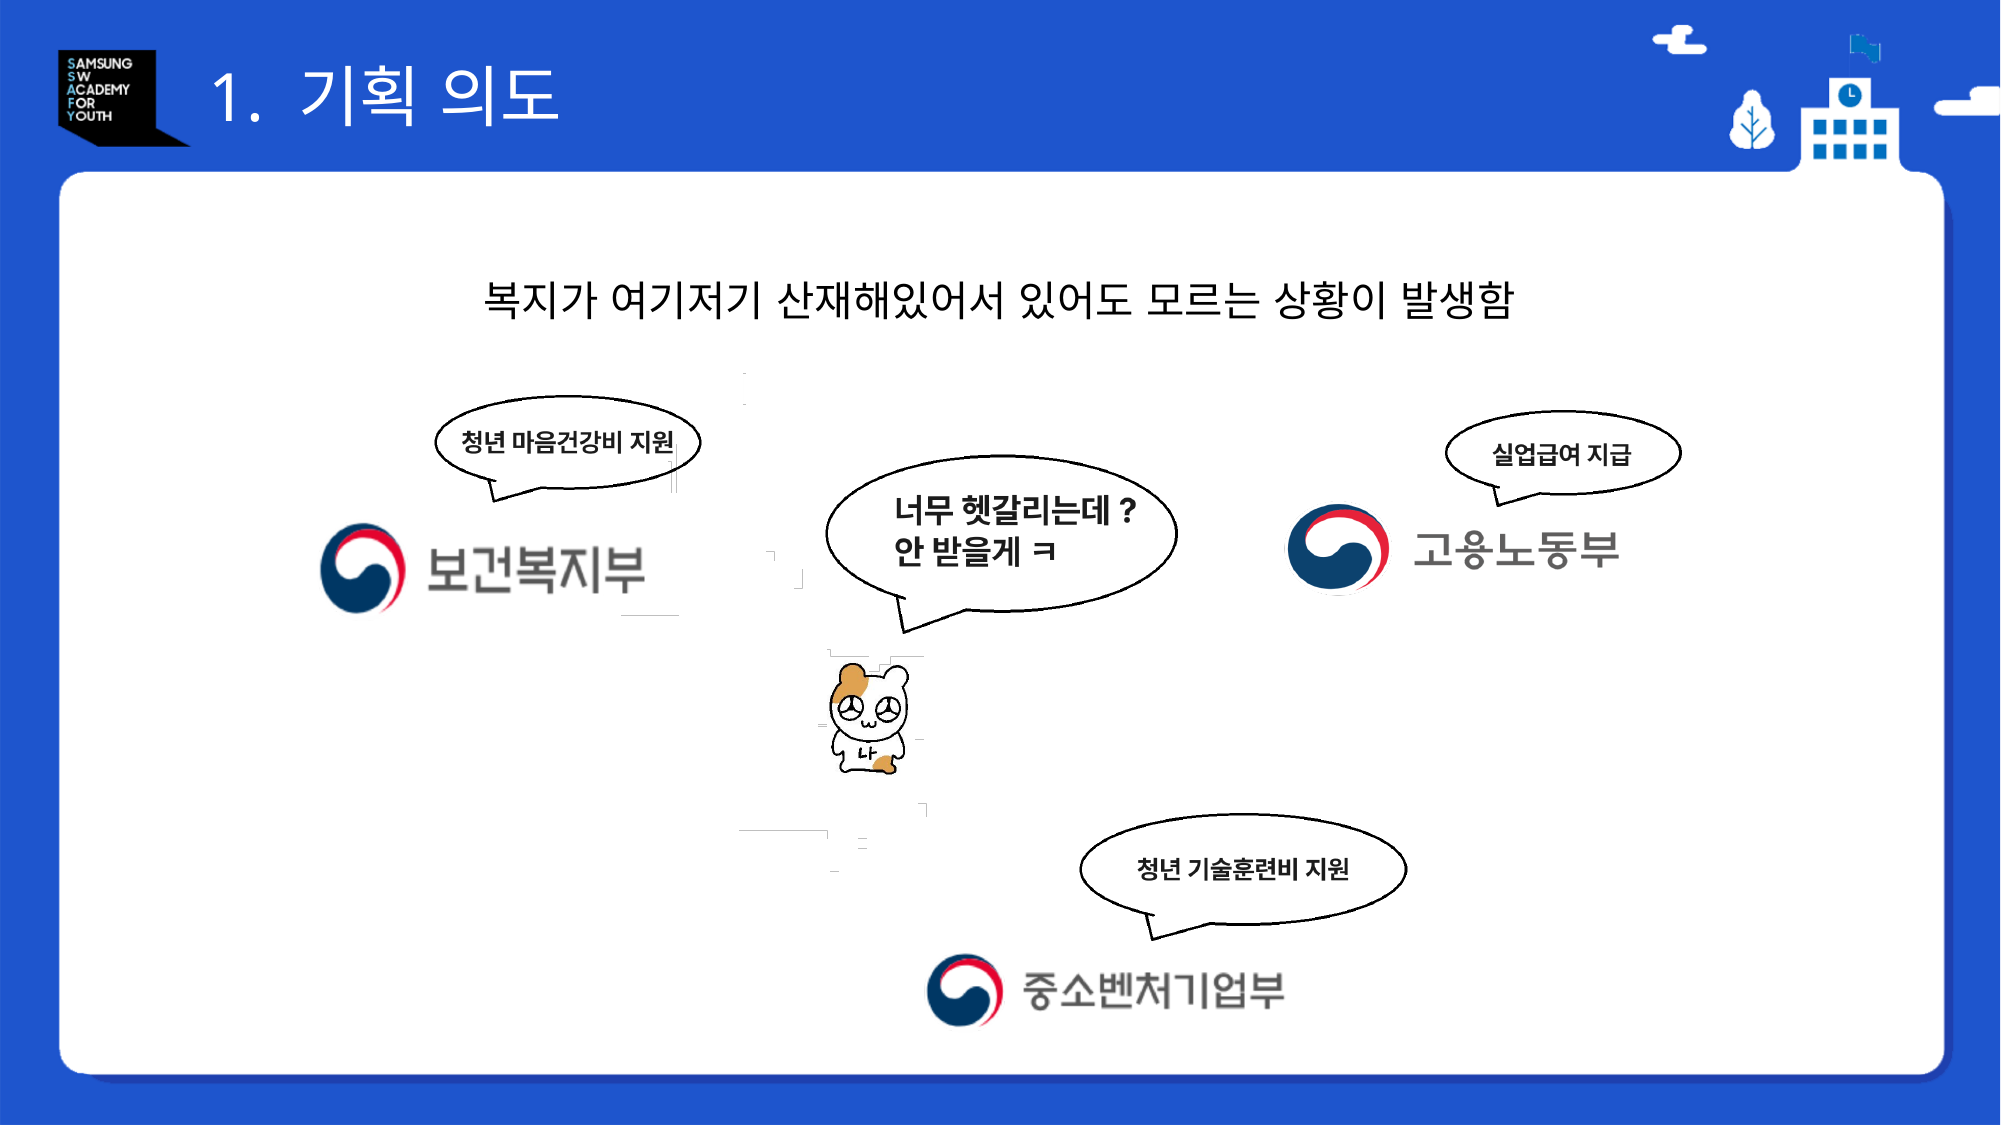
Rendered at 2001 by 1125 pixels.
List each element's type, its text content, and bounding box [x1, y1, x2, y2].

picture [0, 0, 2001, 1125]
text_box 1. 기획 의도 [193, 47, 578, 143]
text_box 복지가 여기저기 산재해있어서 있어도 모르는 상황이 발생함 [468, 267, 1532, 332]
